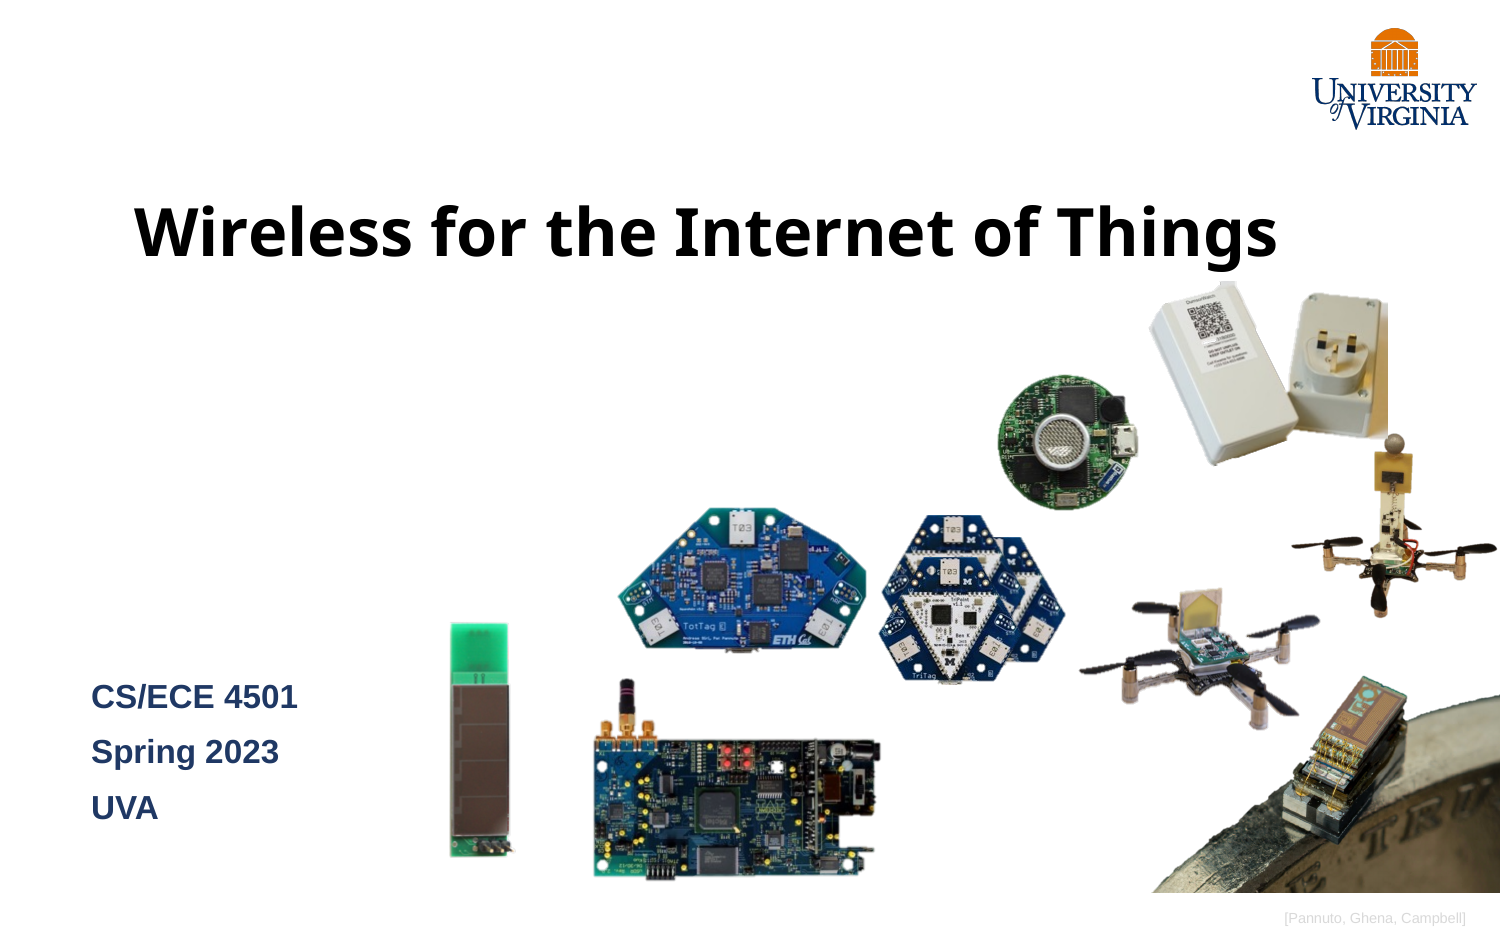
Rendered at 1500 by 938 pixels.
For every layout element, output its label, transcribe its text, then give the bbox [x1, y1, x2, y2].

text_box [Pannuto, Ghena, Campbell] [1269, 901, 1482, 934]
subtitle CS/ECE 4501 Spring 2023 UVA [76, 667, 375, 854]
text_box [877, 515, 1066, 686]
picture [1312, 28, 1477, 130]
picture [363, 622, 884, 893]
title Wireless for the Internet of Things [91, 97, 1322, 278]
picture [616, 505, 868, 656]
picture [993, 281, 1500, 893]
